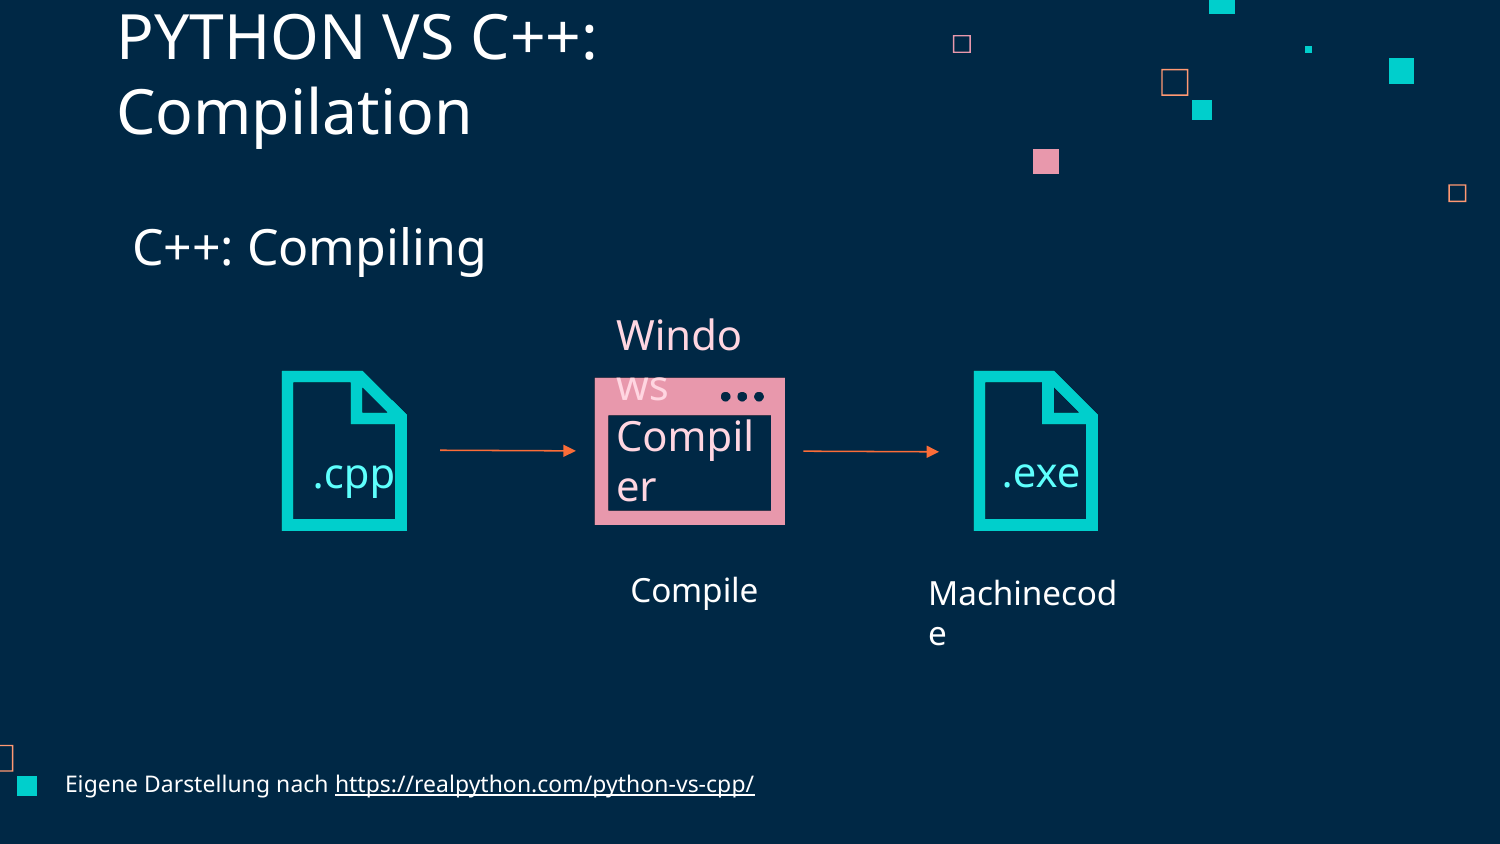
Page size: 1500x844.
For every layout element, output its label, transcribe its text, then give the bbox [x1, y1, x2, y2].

list Compile [588, 575, 780, 626]
picture [938, 353, 1132, 547]
picture [247, 353, 441, 547]
text_box Machinecode [886, 557, 1146, 674]
title PYTHON VS C++: Compilation [101, 67, 878, 163]
picture [575, 336, 804, 565]
text_box C++: Compiling [90, 200, 997, 317]
text_box Eigene Darstellung nach https://realpython.com/python-vs-cpp/ [22, 754, 1428, 817]
